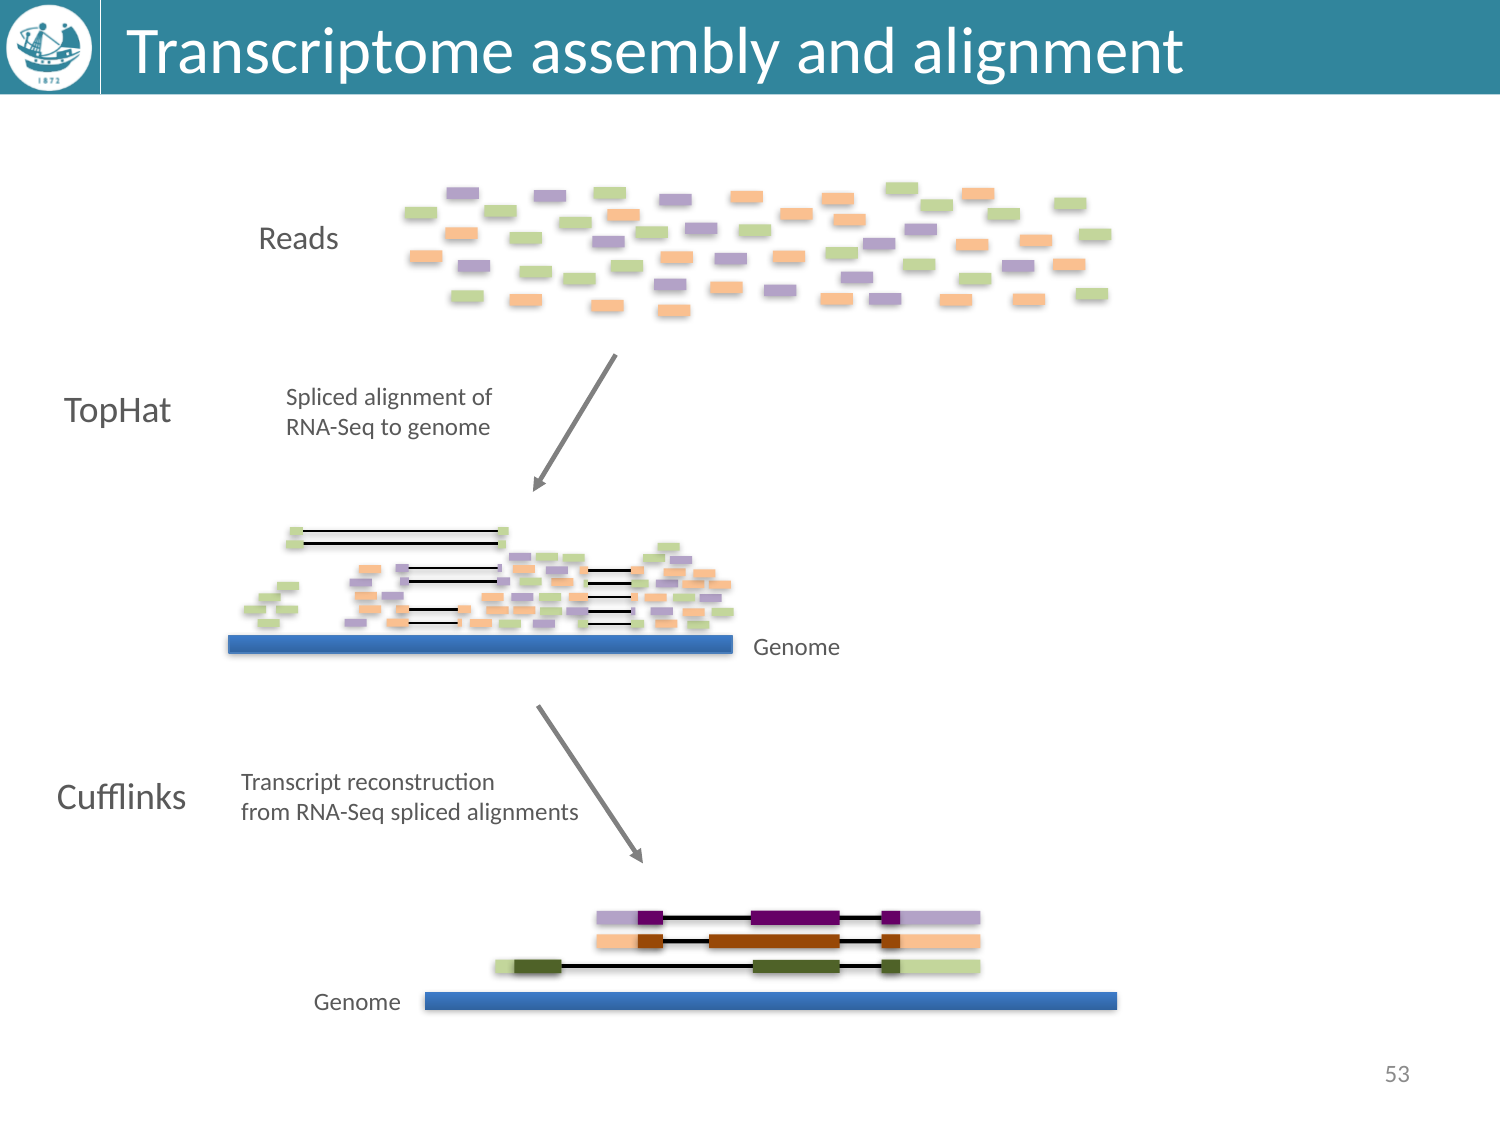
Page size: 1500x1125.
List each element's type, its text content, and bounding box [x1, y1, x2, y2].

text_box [404, 182, 1112, 317]
text_box Genome [299, 978, 417, 1023]
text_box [96, 3, 100, 96]
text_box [228, 526, 734, 654]
text_box Spliced alignment of RNA-Seq to genome [271, 373, 515, 449]
text_box TopHat [49, 377, 187, 438]
text_box Transcript reconstruction from RNA-Seq spliced alignments [226, 758, 532, 833]
slide_number 53 [1074, 1042, 1425, 1103]
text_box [537, 705, 644, 864]
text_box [424, 910, 1118, 1010]
text_box [101, 0, 1500, 96]
text_box Transcriptome assembly and alignment [112, 7, 1495, 88]
picture [2, 0, 96, 95]
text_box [532, 354, 616, 493]
text_box Reads [243, 208, 354, 264]
text_box Cufflinks [42, 764, 202, 825]
text_box Genome [738, 623, 856, 668]
